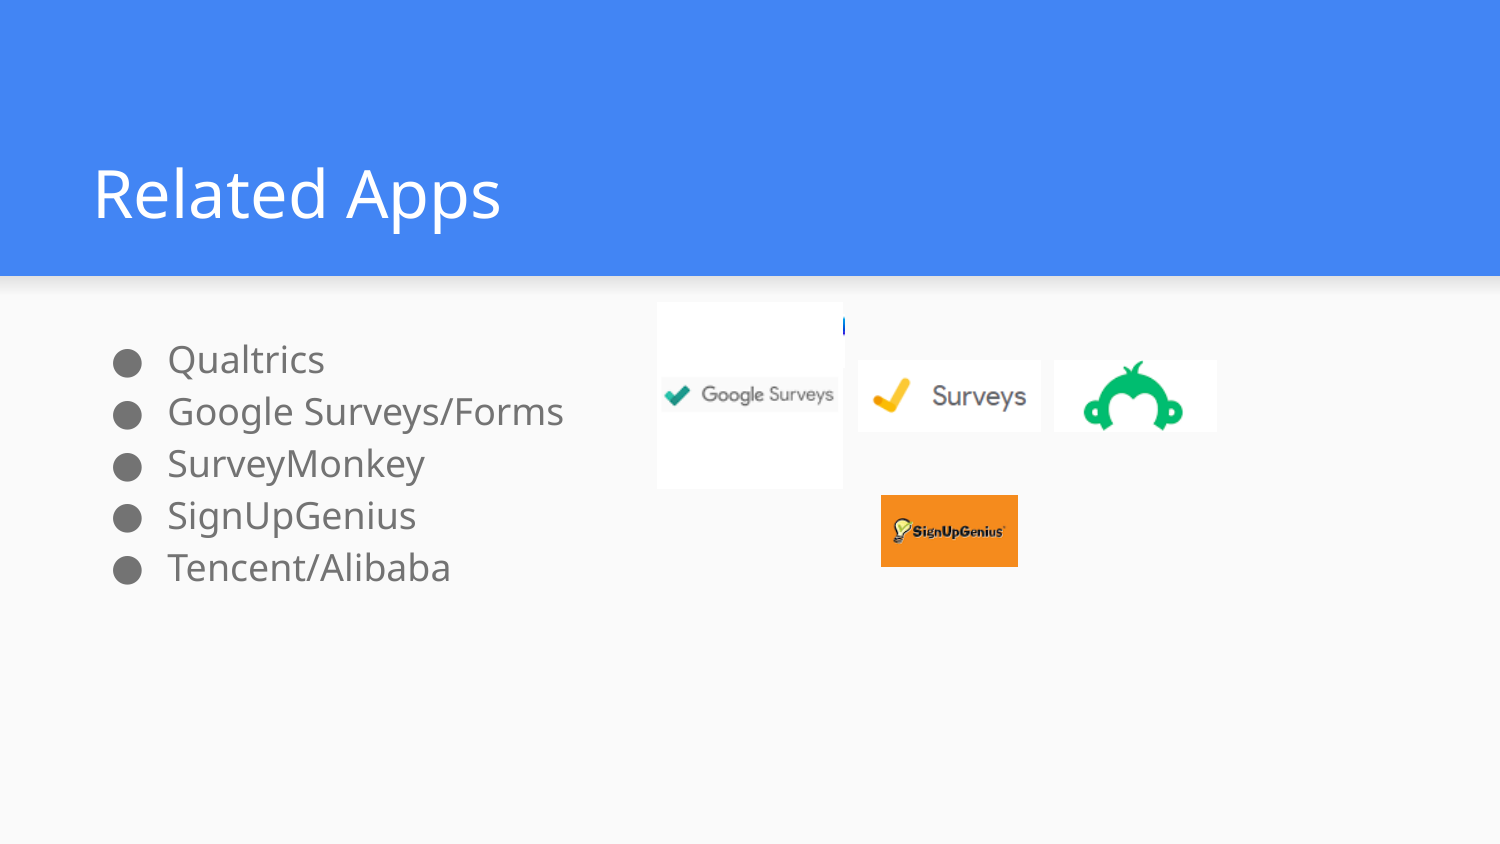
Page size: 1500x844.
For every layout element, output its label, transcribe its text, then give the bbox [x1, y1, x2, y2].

picture [880, 494, 1018, 567]
picture [858, 360, 1041, 432]
list Qualtrics Google Surveys/Forms SurveyMonkey SignUpGenius Tencent/Alibaba [77, 314, 1427, 760]
title Related Apps [77, 121, 1427, 248]
picture [656, 302, 845, 490]
picture [1053, 360, 1218, 432]
